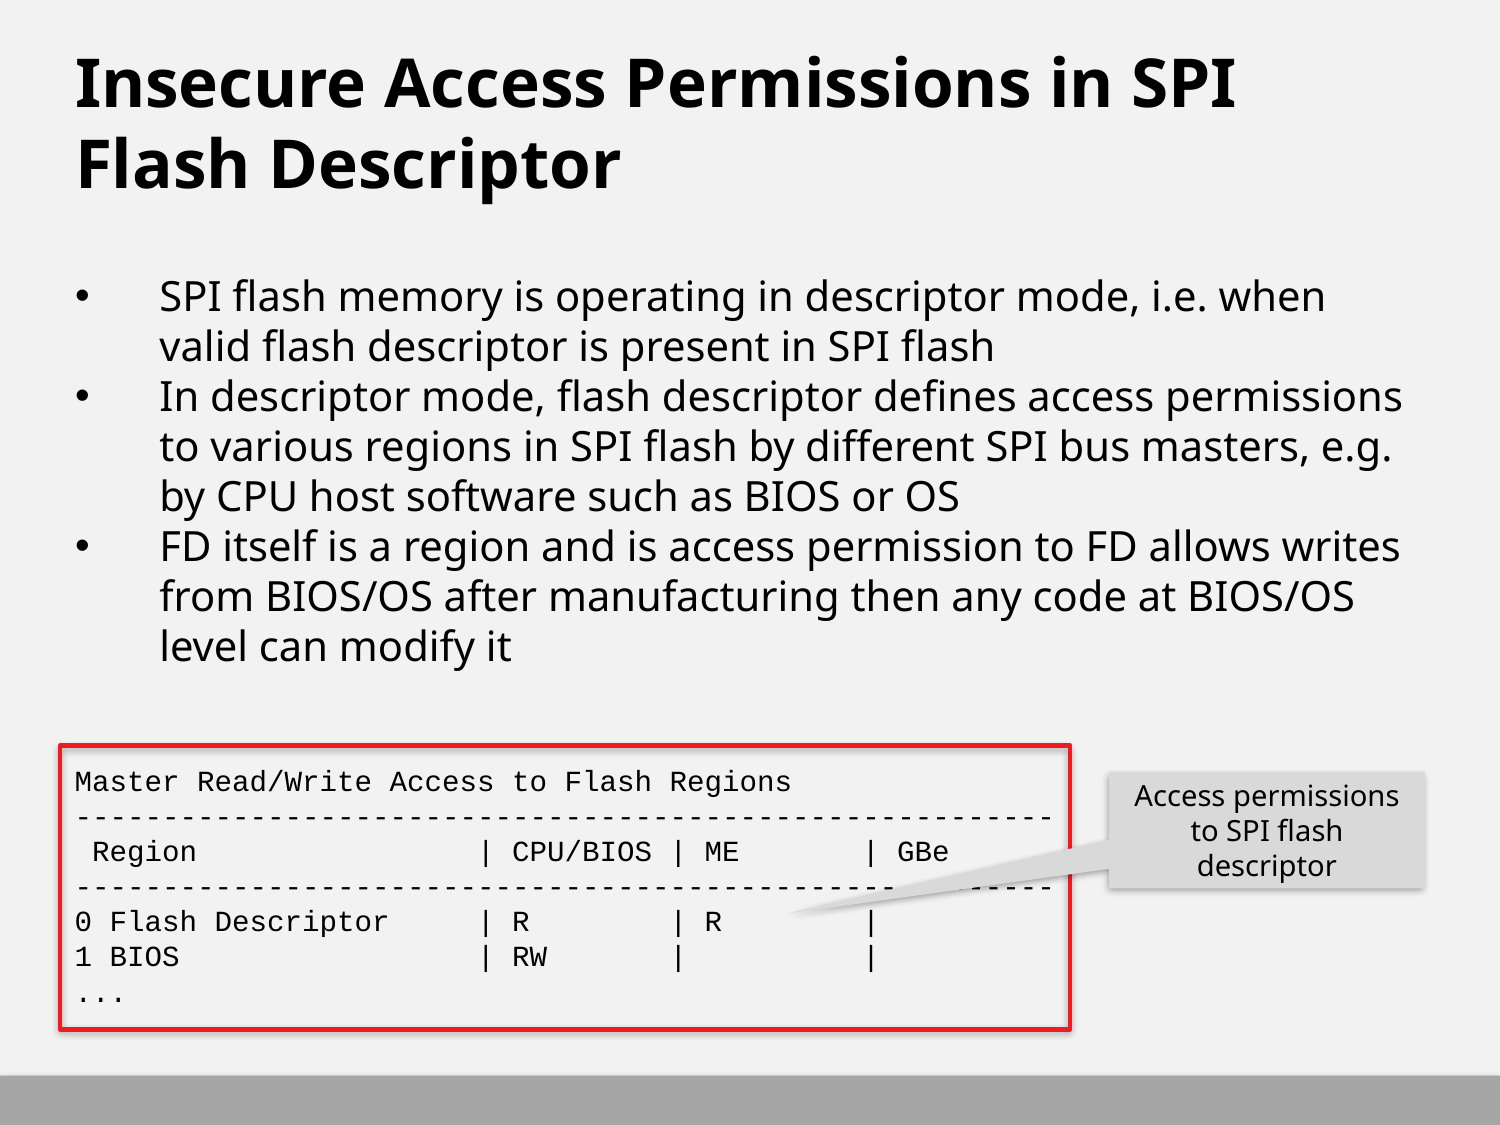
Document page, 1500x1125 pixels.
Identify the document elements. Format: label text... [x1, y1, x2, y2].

text_box SPI flash memory is operating in descriptor mode, i.e. when valid flash descriptor is present in SPI flash In descriptor mode, flash descriptor defines access permissions to various regions in SPI flash by different SPI bus masters, e.g. by CPU host software such as BIOS or OS FD itself is a region and is access permission to FD allows writes from BIOS/OS after manufacturing then any code at BIOS/OS level can modify it [60, 262, 1425, 678]
text_box [59, 745, 1071, 1030]
list Master Read/Write Access to Flash Regions -------------------------------------------------------- Region | CPU/BIOS | ME | GBe -------------------------------------------------------- 0 Flash Descriptor | R | R | 1 BIOS | RW | | ... [74, 727, 1425, 844]
text_box Access permissions to SPI flash descriptor [786, 771, 1426, 915]
list Master Read/Write Access to Flash Regions -------------------------------------------------------- Region | CPU/BIOS | ME | GBe -------------------------------------------------------- 0 Flash Descriptor | R | R | 1 BIOS | RW | | ... [74, 879, 1425, 1084]
title Insecure Access Permissions in SPI Flash Descriptor [75, 40, 1425, 203]
